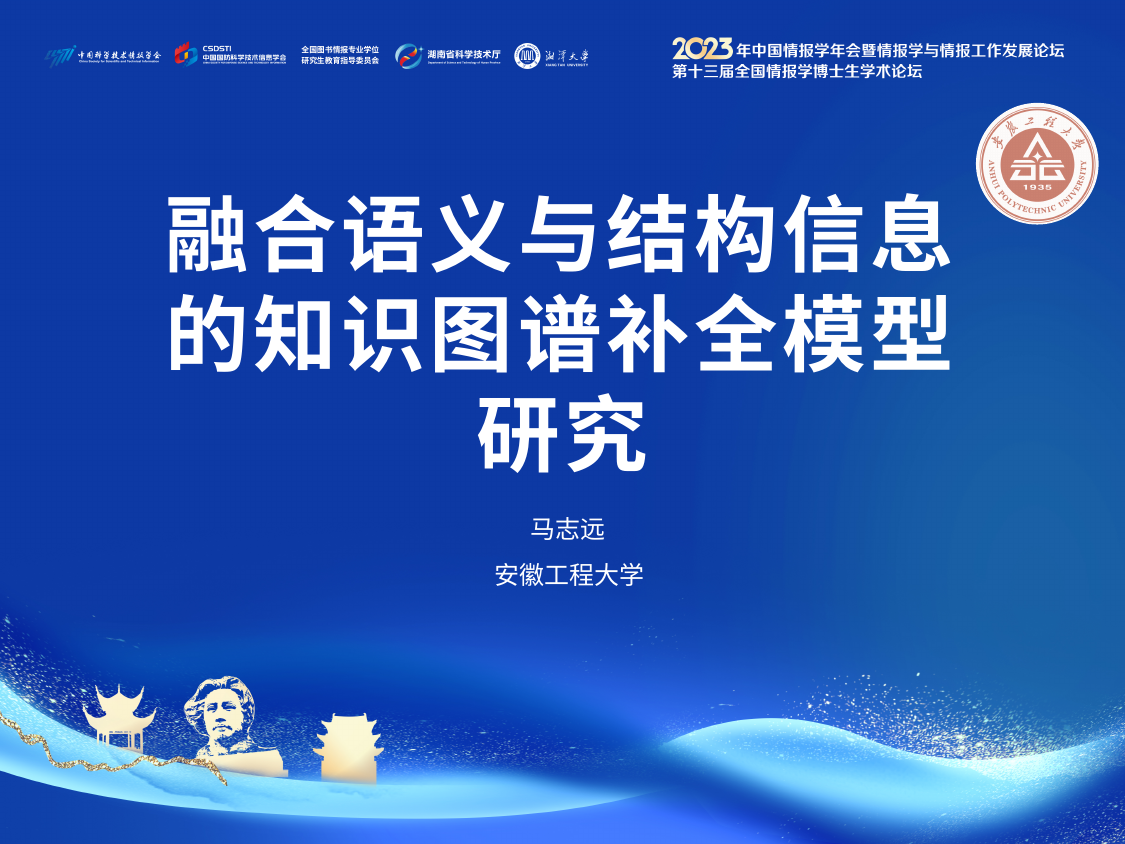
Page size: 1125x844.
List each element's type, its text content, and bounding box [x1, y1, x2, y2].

title 融合语义与结构信息的知识图谱补全模型研究 [110, 173, 1015, 490]
picture [0, 0, 1125, 844]
text_box 安徽工程大学 [479, 551, 668, 597]
text_box 马志远 [515, 506, 623, 551]
